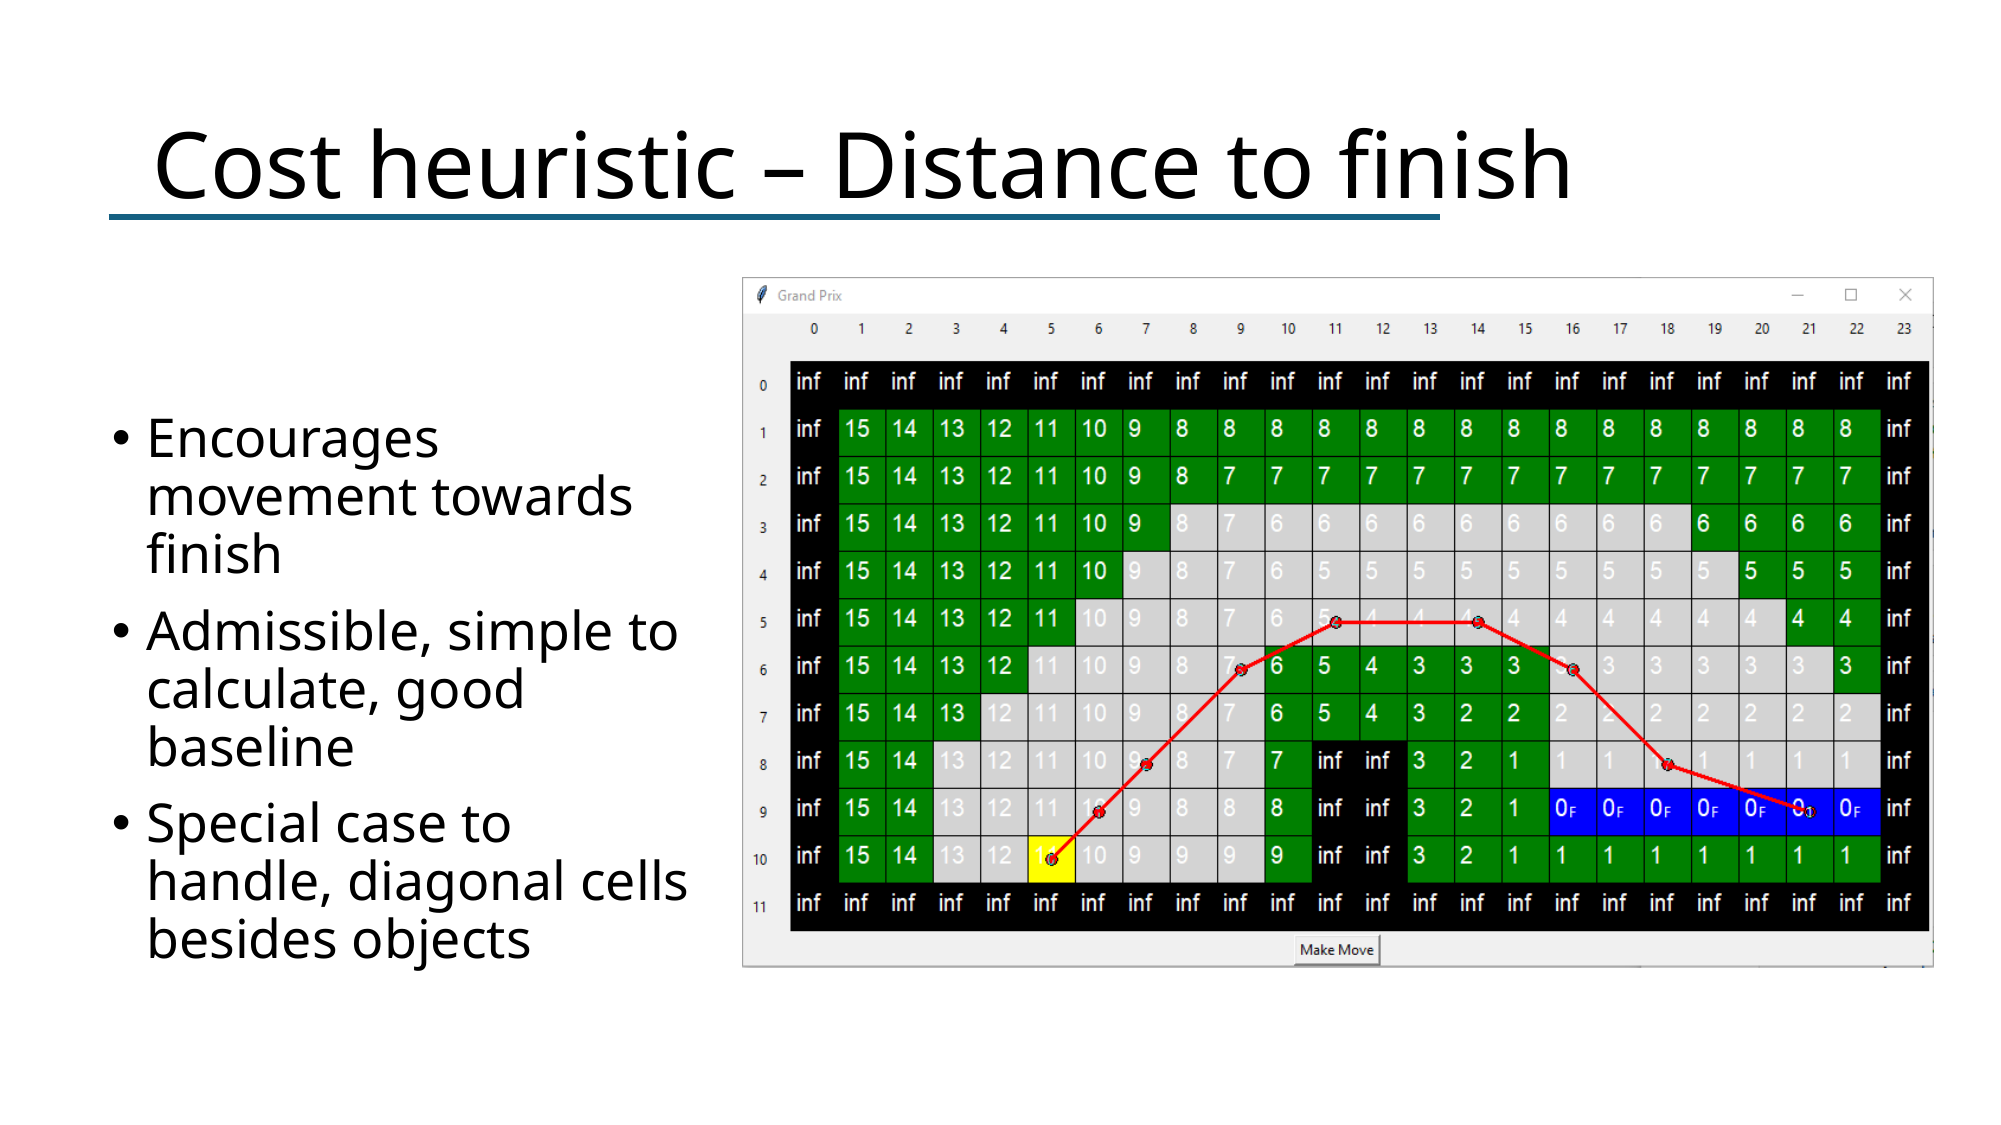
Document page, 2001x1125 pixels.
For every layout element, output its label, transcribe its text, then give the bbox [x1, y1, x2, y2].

title Cost heuristic – Distance to finish [137, 59, 1863, 278]
picture [742, 276, 1935, 969]
